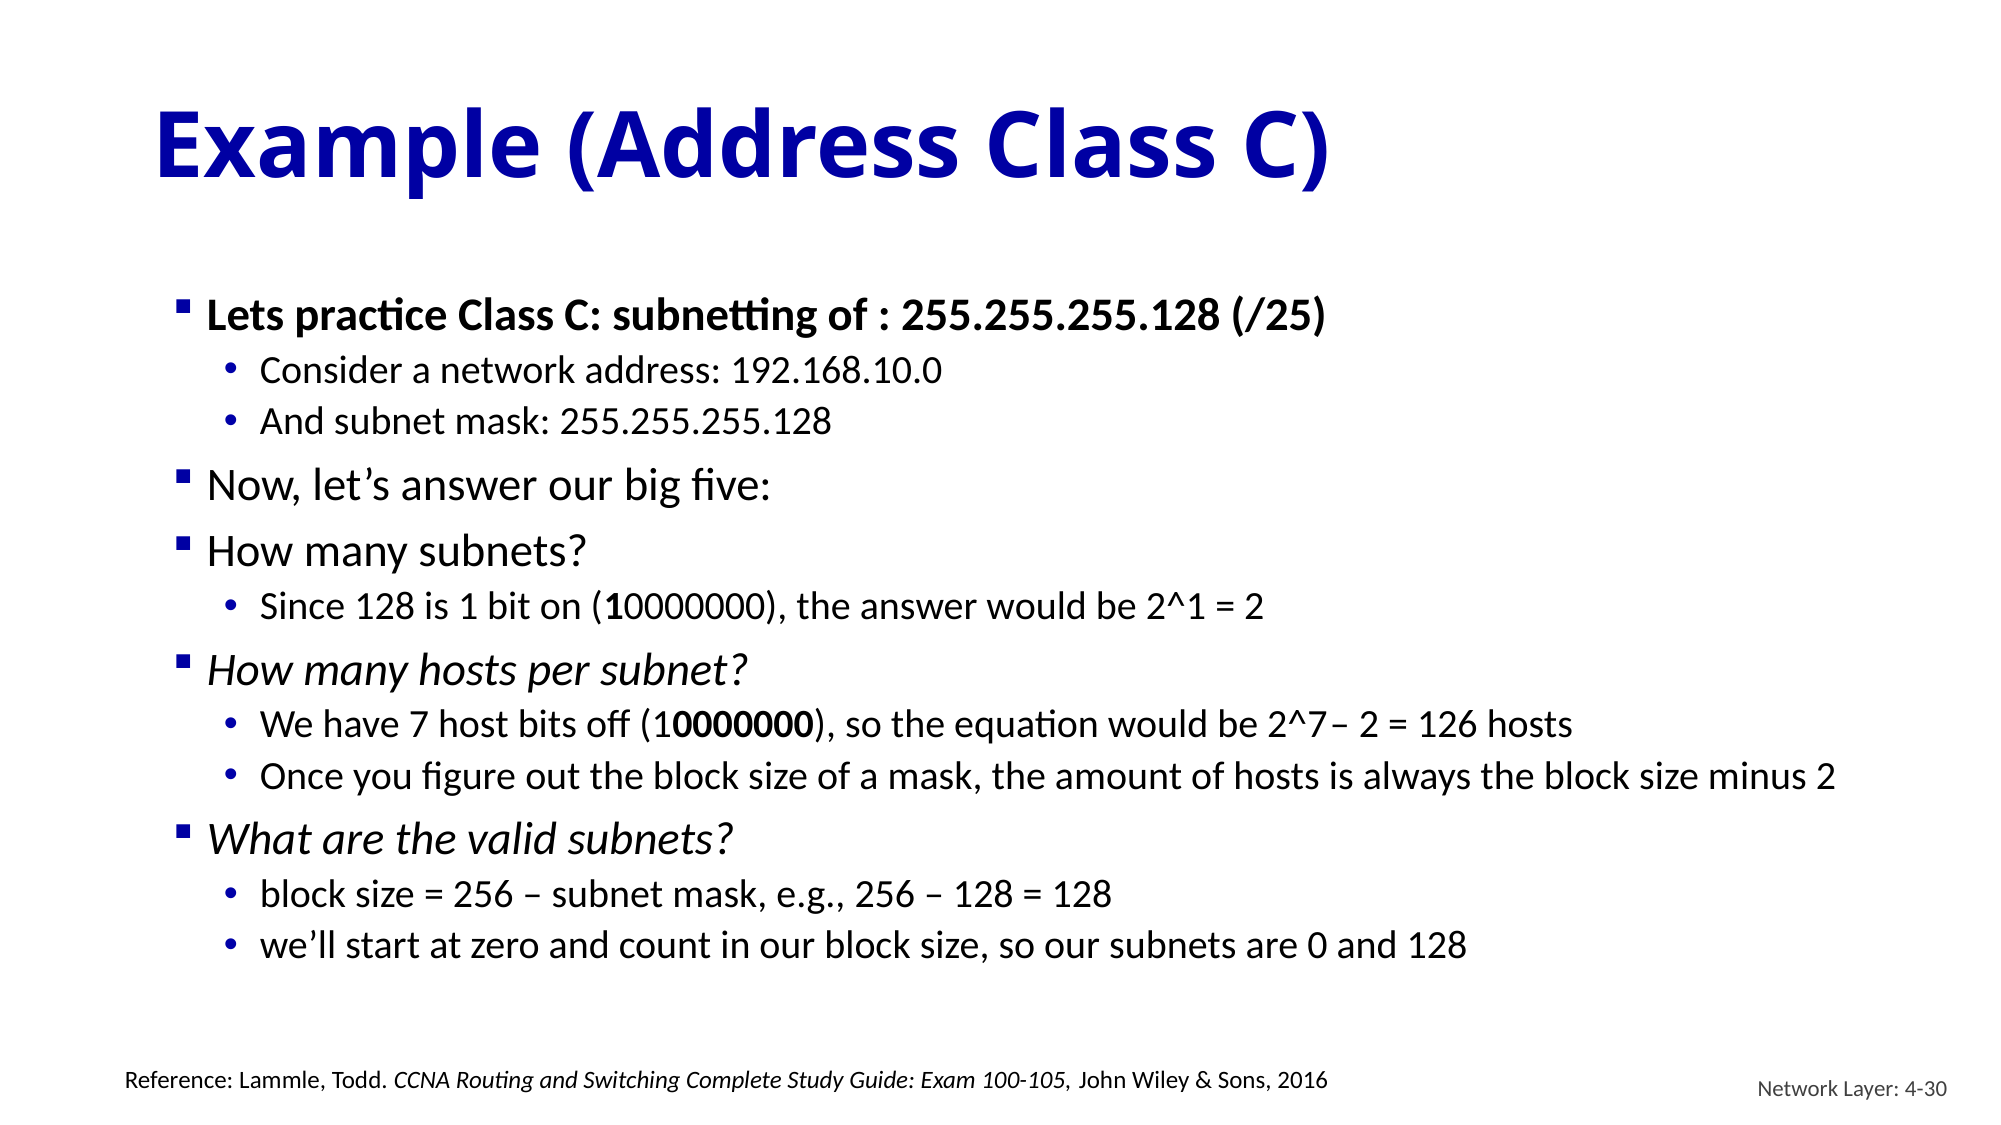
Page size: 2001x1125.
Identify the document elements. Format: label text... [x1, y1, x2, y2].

list Lets practice Class C: subnetting of : 255.255.255.128 (/25) Consider a network address: 192.168.10.0 And subnet mask: 255.255.255.128 Now, let’s answer our big five: How many subnets? Since 128 is 1 bit on (10000000), the answer would be 2^1 = 2 How many hosts per subnet? We have 7 host bits off (10000000), so the equation would be 2^7 – 2 = 126 hosts Once you figure out the block size of a mask, the amount of hosts is always the block size minus 2 What are the valid subnets? block size = 256 – subnet mask, e.g., 256 – 128 = 128 we’ll start at zero and count in our block size, so our subnets are 0 and 128 [137, 282, 1863, 997]
text_box Reference: Lammle, Todd. CCNA Routing and Switching Complete Study Guide: Exam 100-105, John Wiley & Sons, 2016 [110, 1056, 1676, 1101]
title Example (Address Class C) [137, 74, 1863, 221]
slide_number Network Layer: 4-30 [1512, 1056, 1963, 1117]
